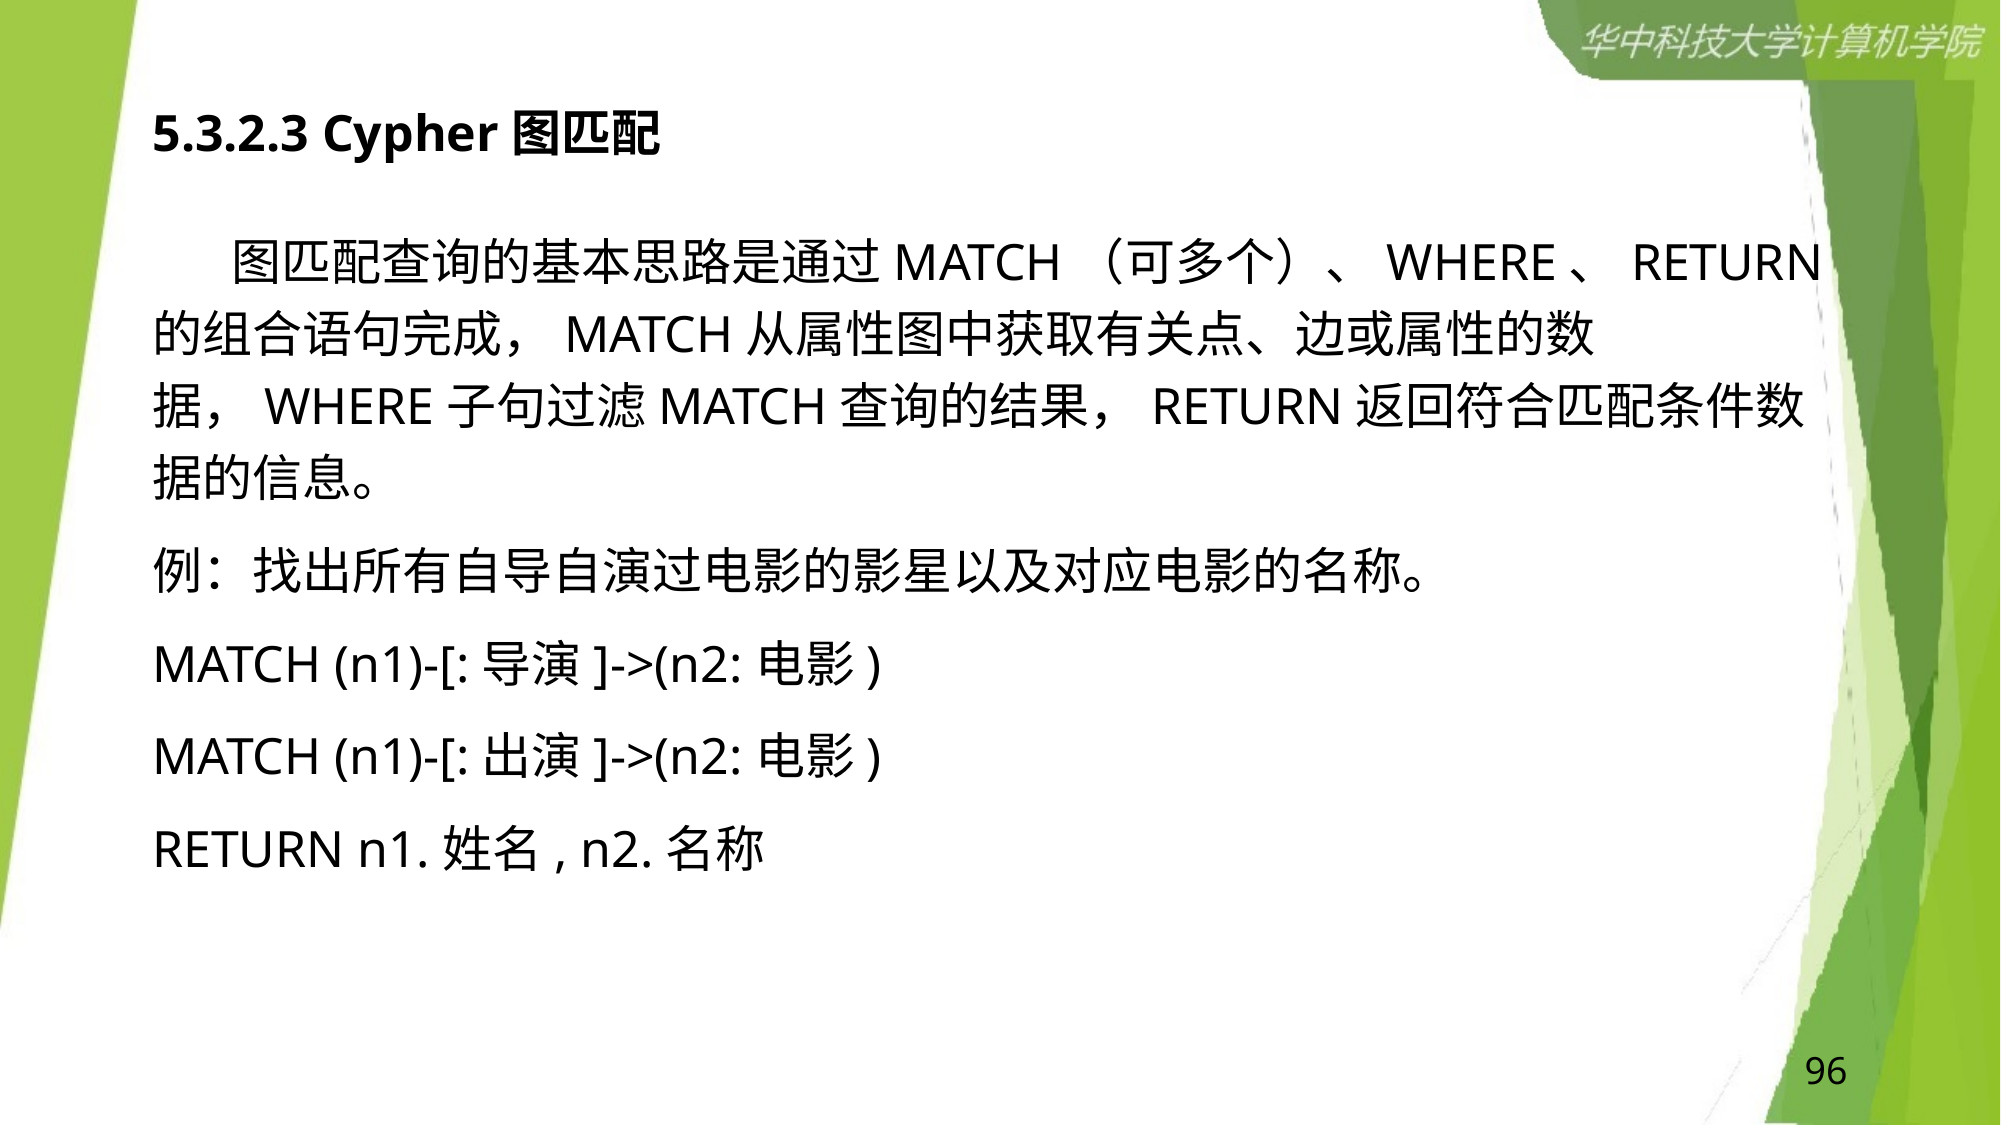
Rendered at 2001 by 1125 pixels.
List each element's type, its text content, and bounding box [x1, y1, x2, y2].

title 5.3.2.3 Cypher图匹配 [137, 59, 1863, 210]
list 图匹配查询的基本思路是通过MATCH（可多个）、WHERE、RETURN的组合语句完成，MATCH从属性图中获取有关点、边或属性的数据，WHERE子句过滤MATCH查询的结果，RETURN返回符合匹配条件数据的信息。 例：找出所有自导自演过电影的影星以及对应电影的名称。 MATCH (n1)-[:导演]->(n2:电影) MATCH (n1)-[:出演]->(n2:电影) RETURN n1.姓名, n2.名称 [137, 210, 1863, 925]
slide_number 96 [1412, 1042, 1863, 1103]
picture [0, 0, 2001, 1125]
